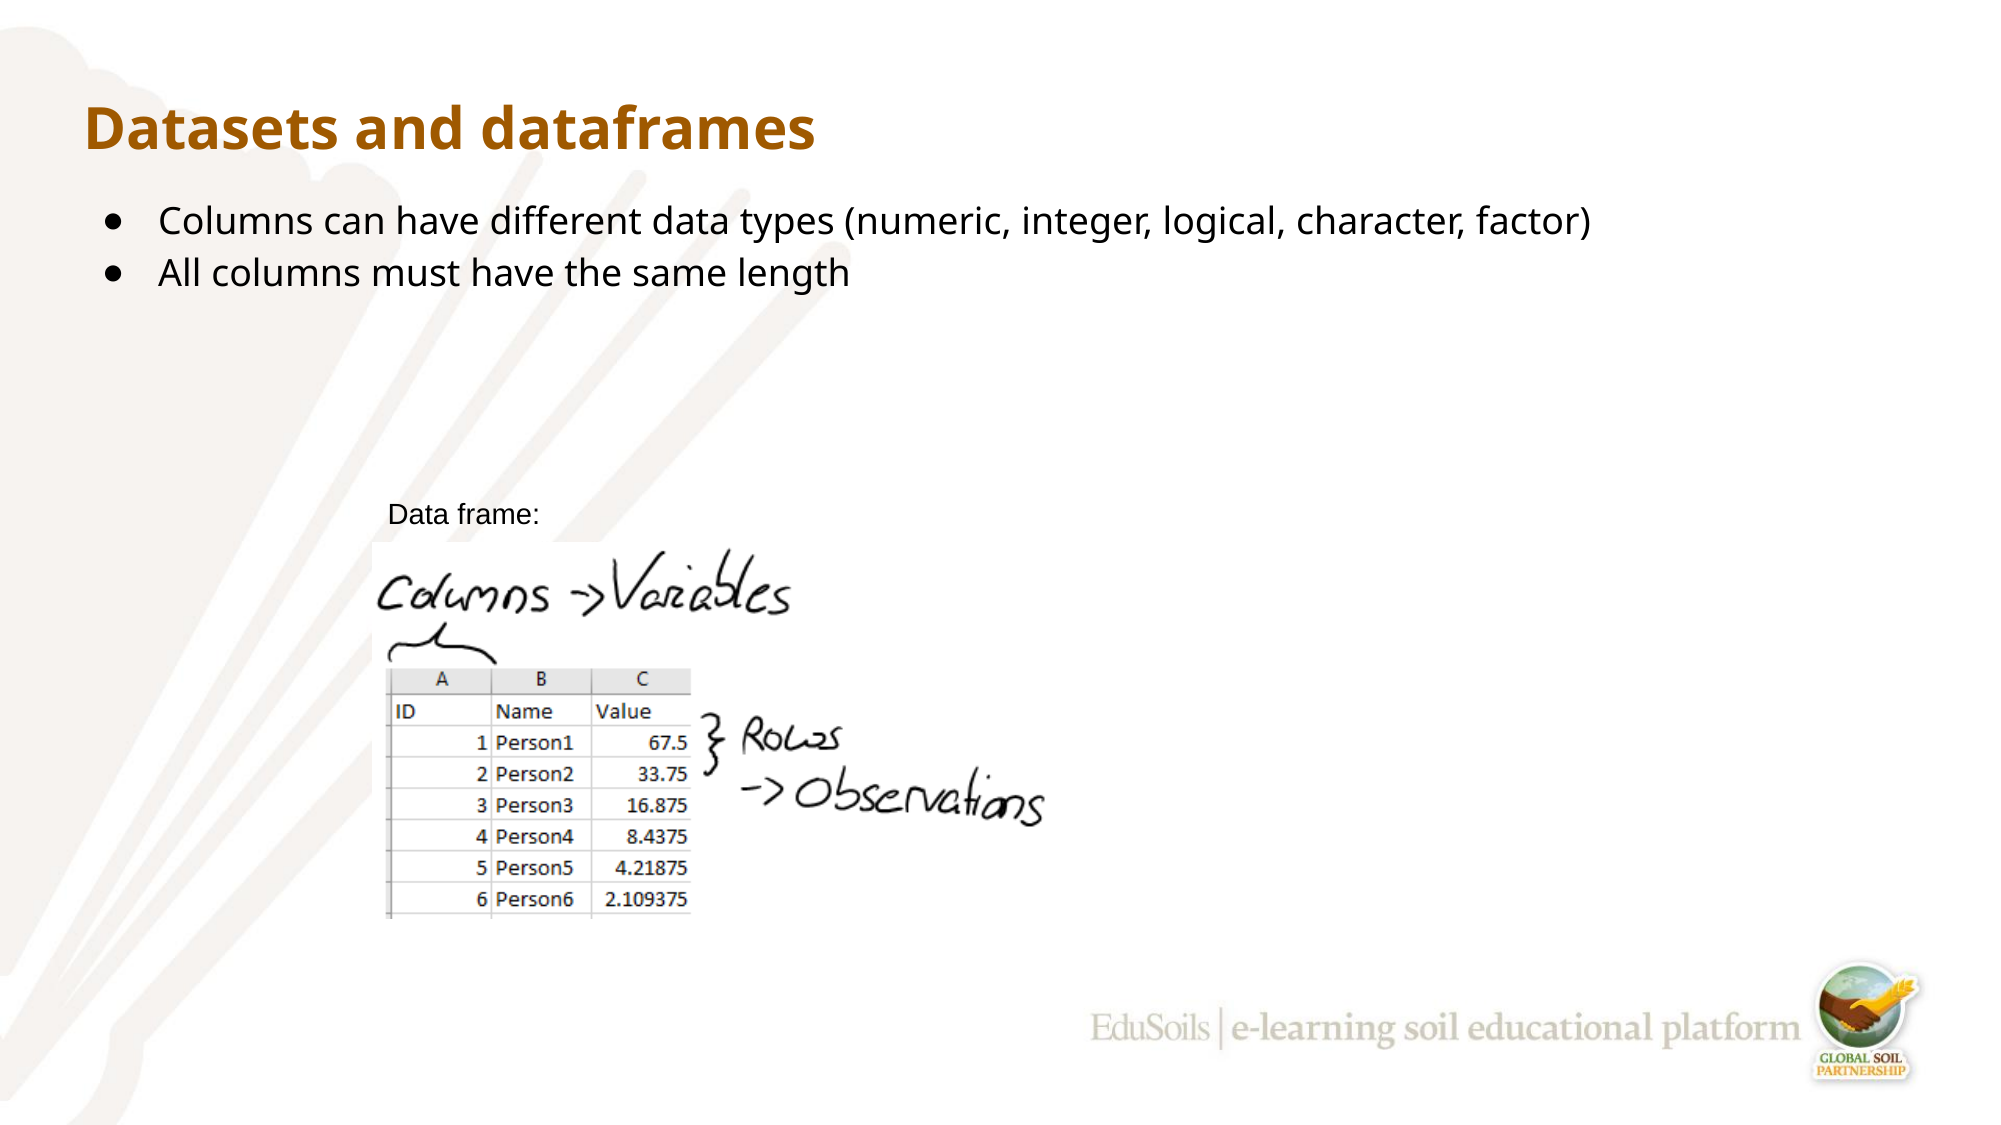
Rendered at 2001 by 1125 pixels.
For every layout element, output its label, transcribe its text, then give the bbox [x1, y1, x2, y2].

title Datasets and dataframes [68, 75, 1932, 176]
text_box Data frame: [372, 480, 590, 538]
picture [0, 0, 2001, 1125]
list Columns can have different data types (numeric, integer, logical, character, factor) All columns must have the same length [68, 175, 1669, 1000]
slide_number ‹#› [1853, 1019, 1974, 1106]
